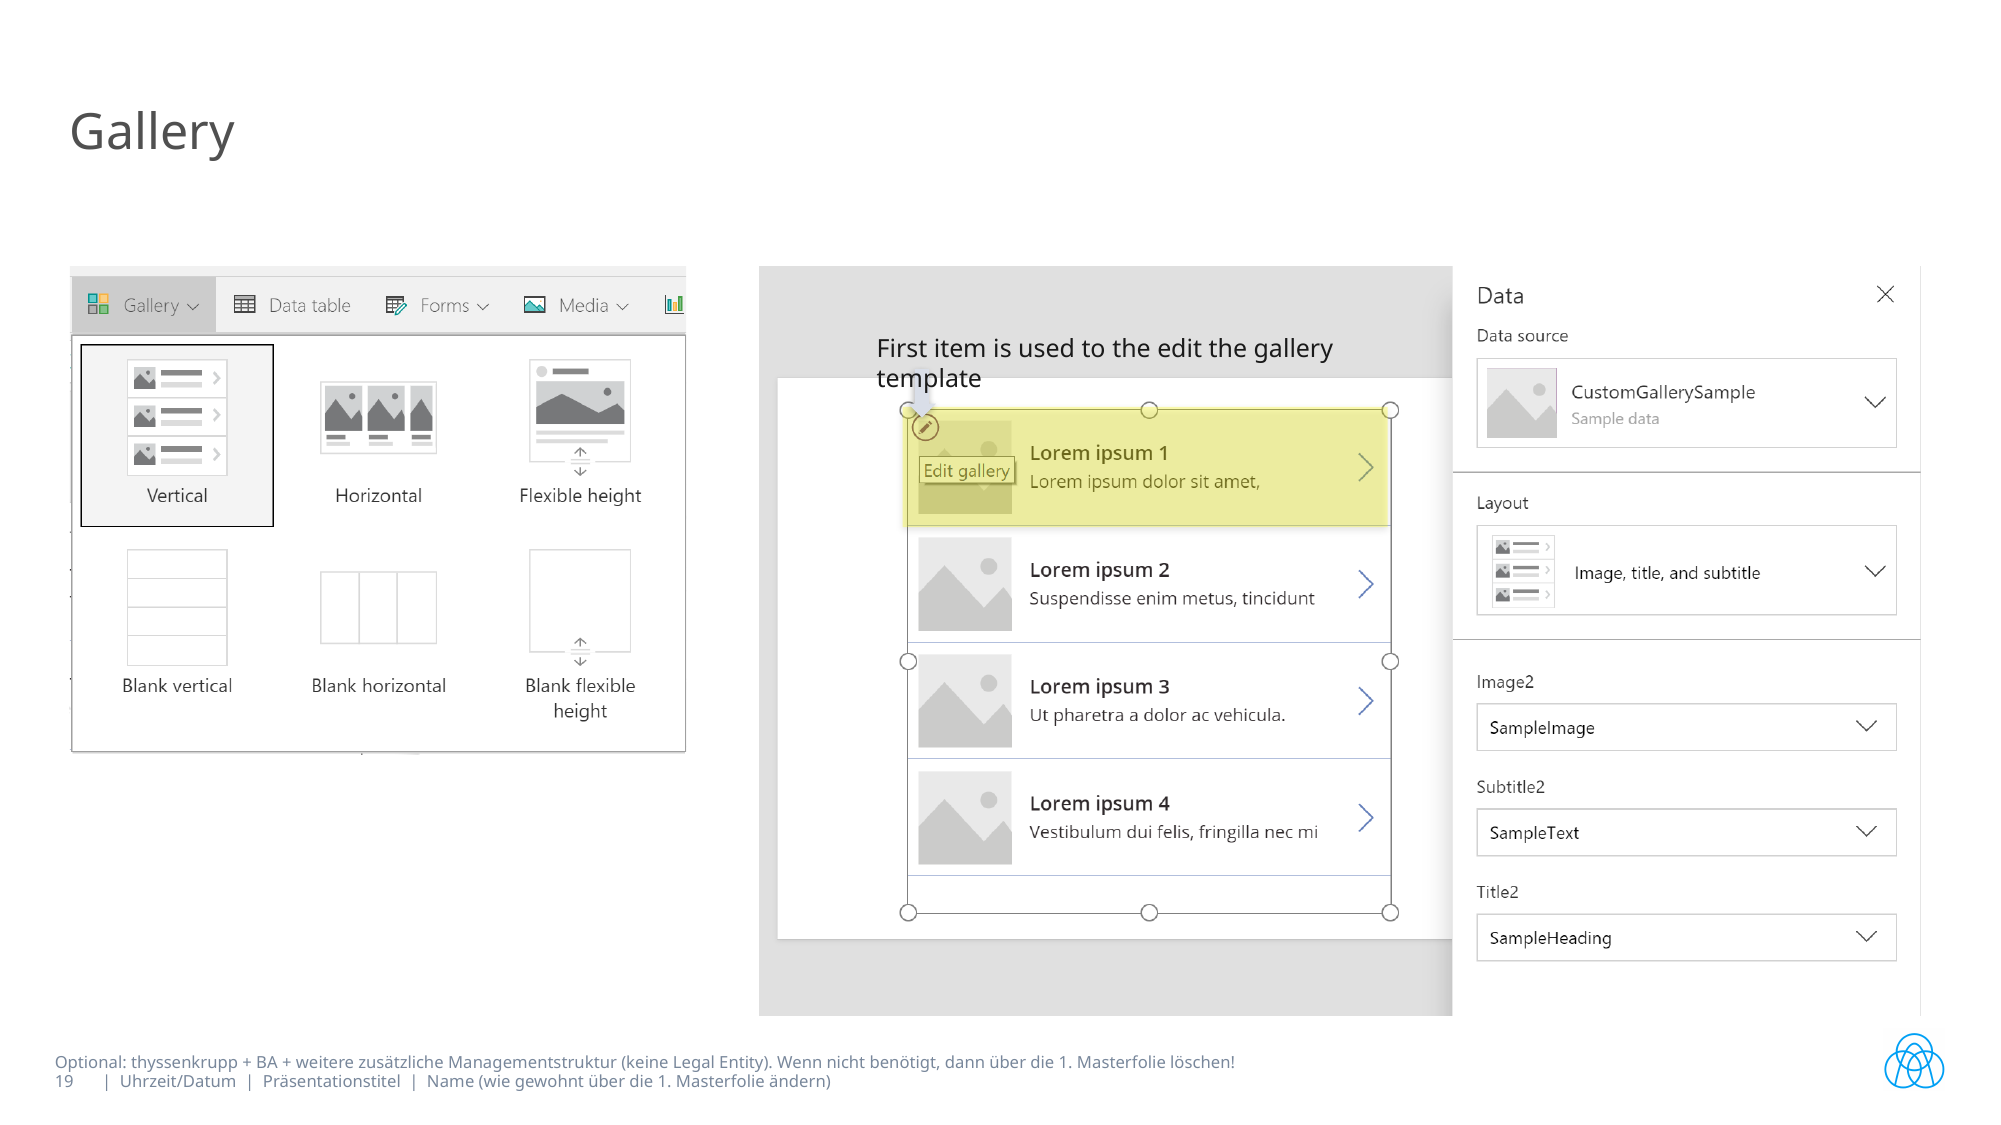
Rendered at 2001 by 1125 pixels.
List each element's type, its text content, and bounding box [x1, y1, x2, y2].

picture [1883, 1028, 1945, 1091]
picture [759, 266, 1921, 1017]
picture [69, 266, 687, 755]
title Gallery [69, 72, 1930, 197]
